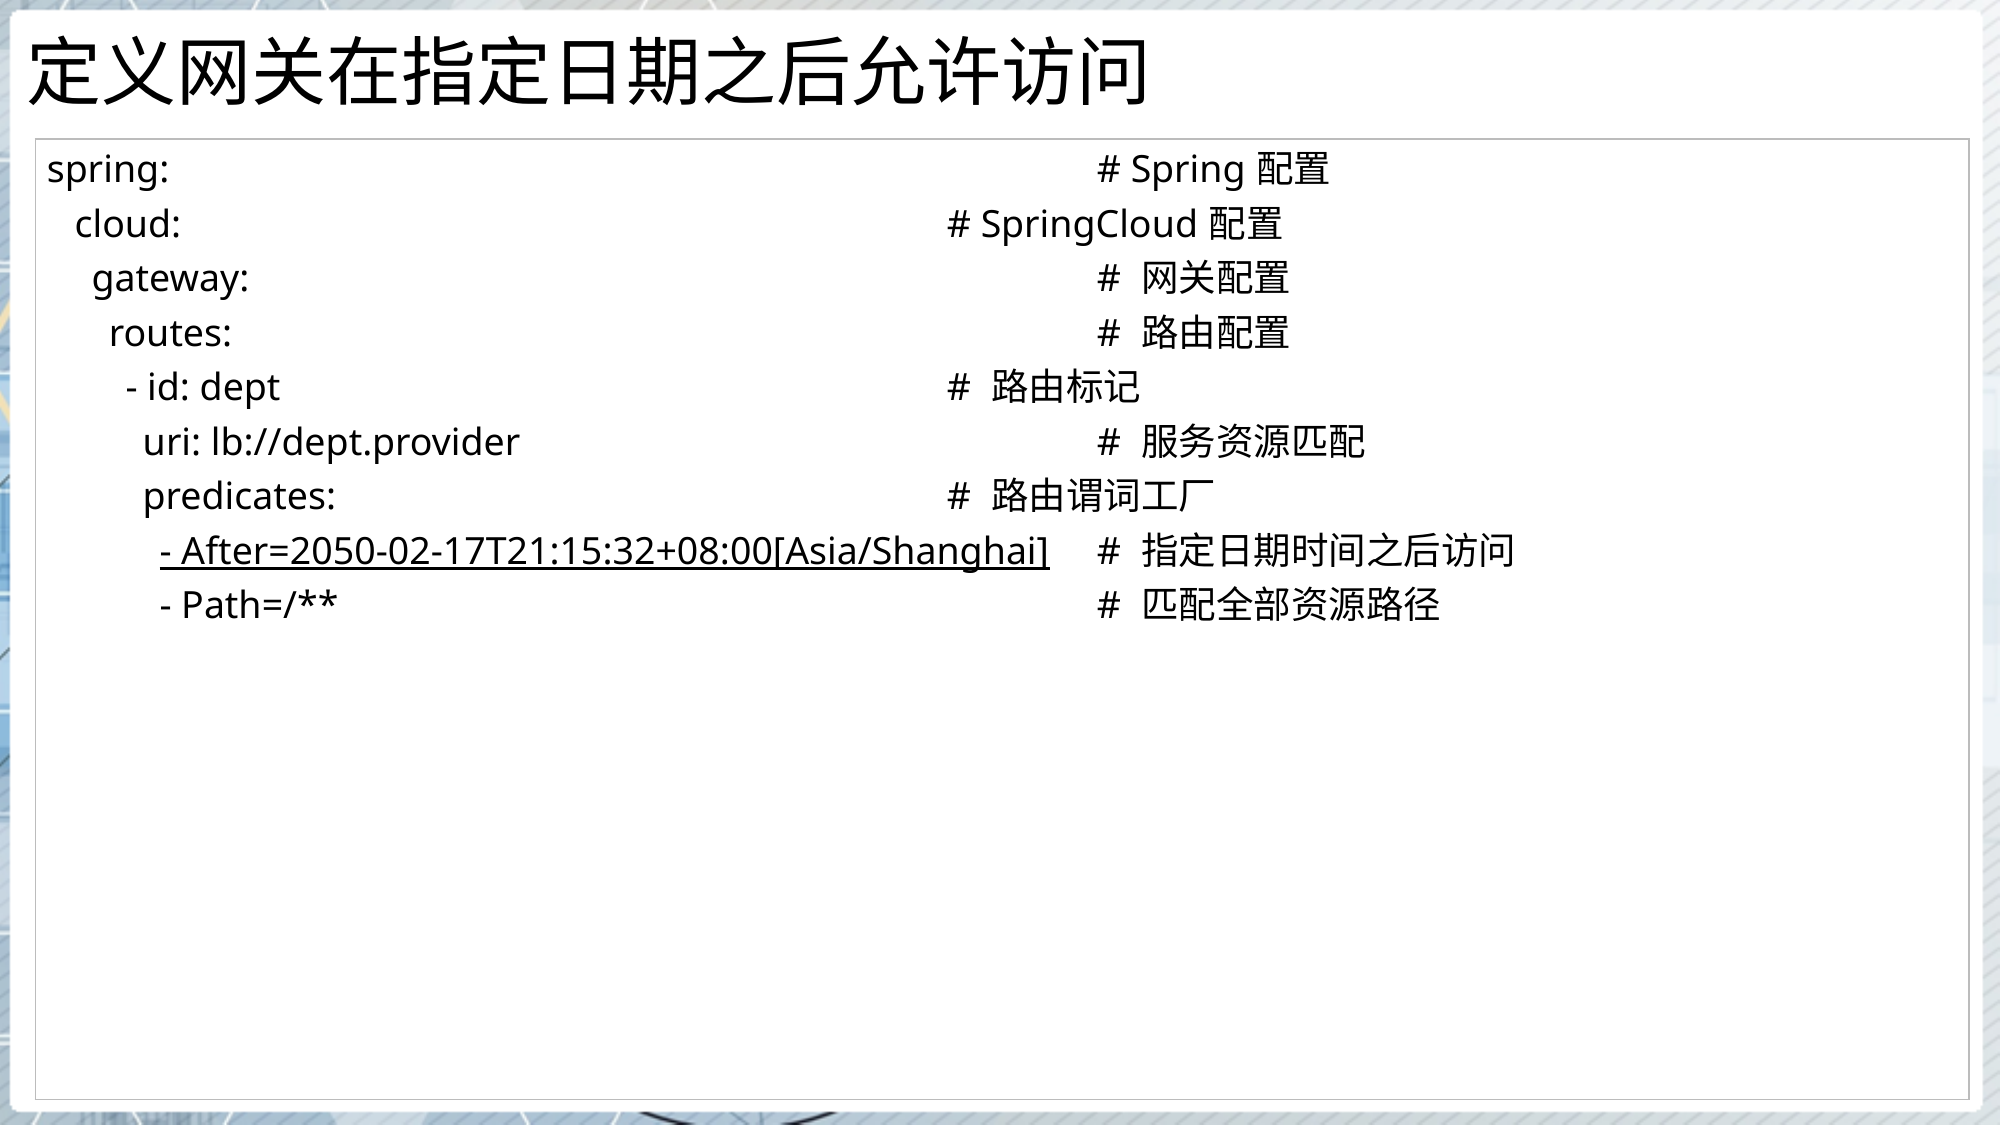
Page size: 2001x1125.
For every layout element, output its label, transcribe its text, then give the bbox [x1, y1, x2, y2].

table_header spring: # Spring配置 cloud: # SpringCloud配置 gateway: # 网关配置 routes: # 路由配置 - id: dept # 路由标记 uri: lb://dept.provider # 服务资源匹配 predicates: # 路由谓词工厂 - After=2050-02-17T21:15:32+08:00[Asia/Shanghai] # 指定日期时间之后访问 - Path=/** # 匹配全部资源路径 [36, 140, 1968, 1099]
title 定义网关在指定日期之后允许访问 [11, 11, 1983, 140]
picture [0, 0, 2000, 1125]
